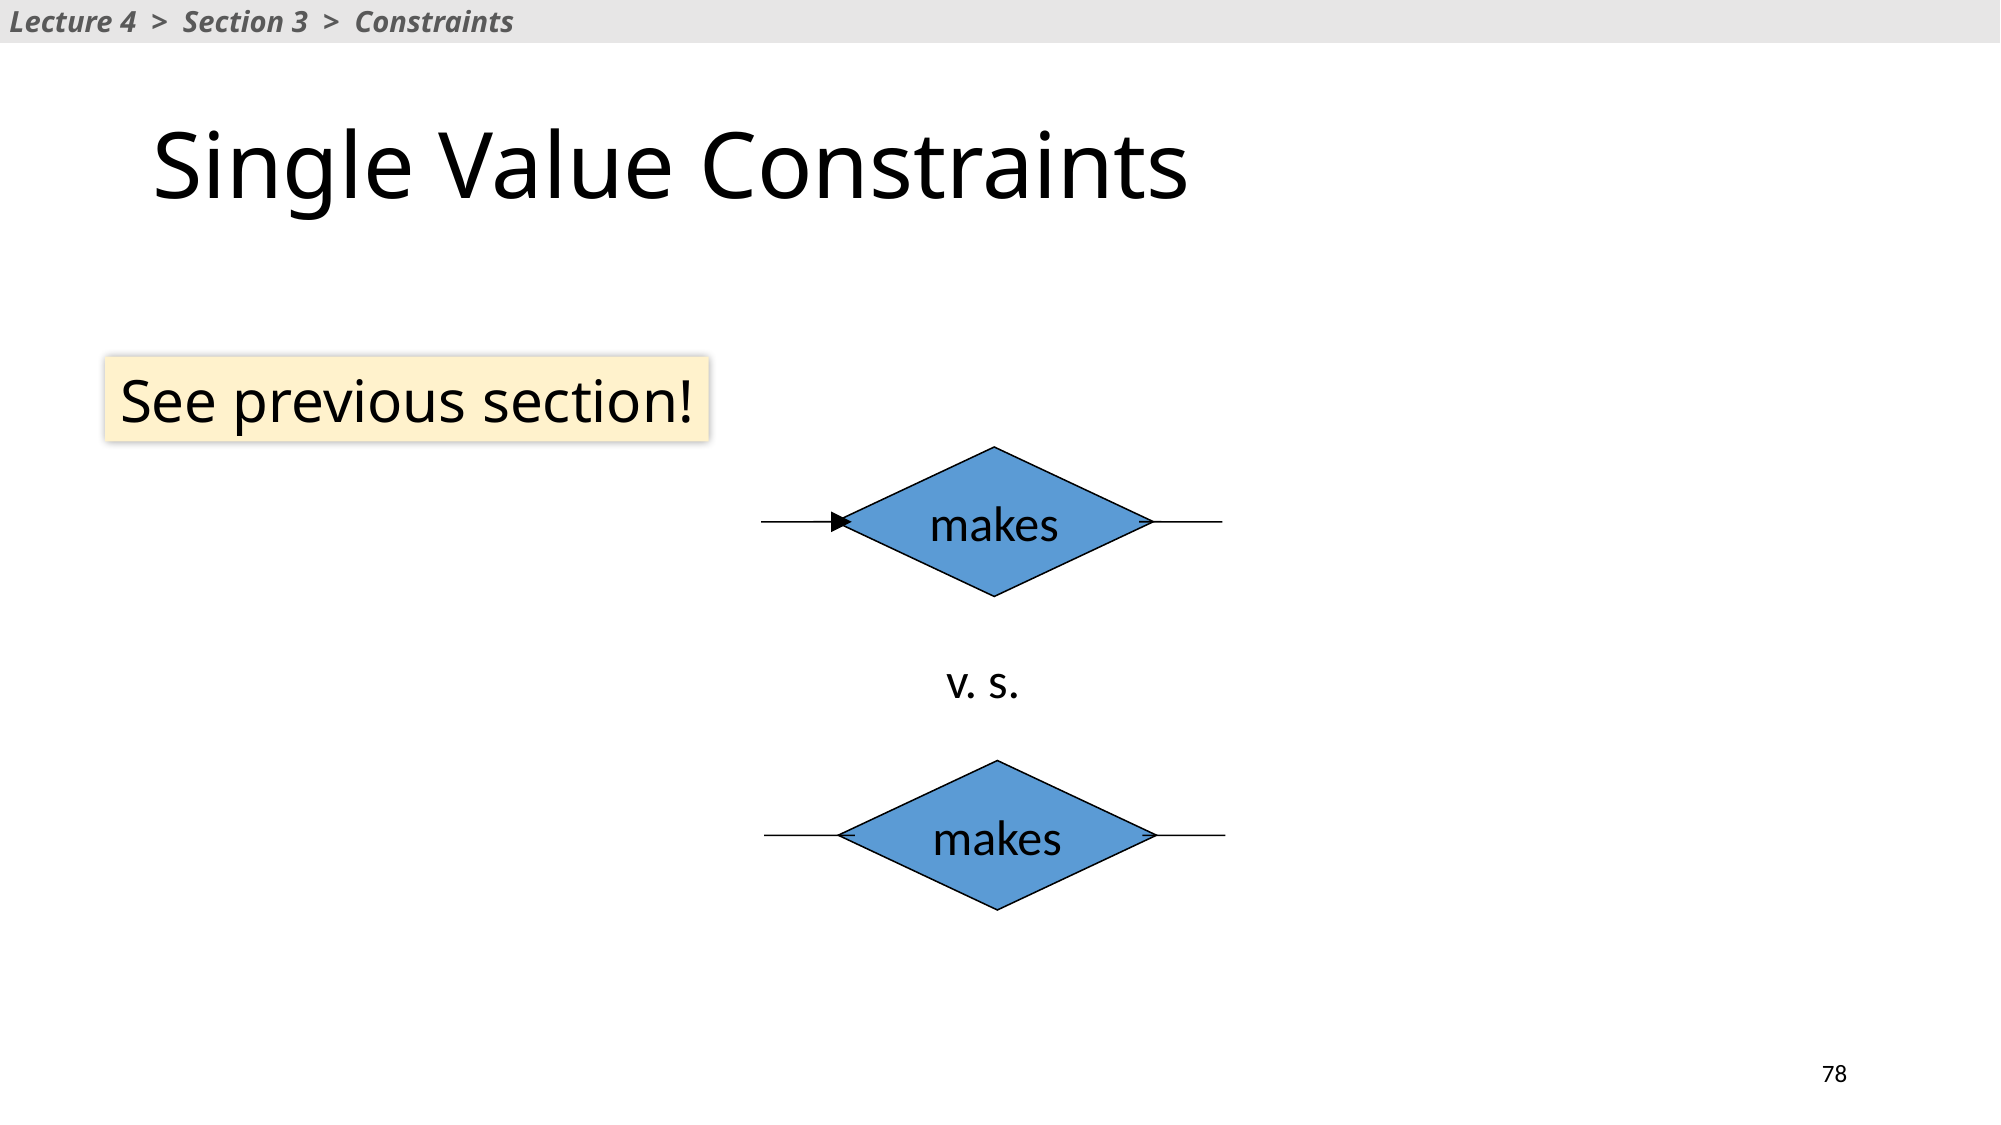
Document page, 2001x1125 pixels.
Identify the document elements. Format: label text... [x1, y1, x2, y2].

text_box makes [838, 760, 1157, 910]
title Single Value Constraints [137, 59, 1863, 278]
slide_number 78 [1412, 1042, 1863, 1103]
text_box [0, 0, 2000, 47]
text_box makes [844, 446, 1153, 597]
text_box [761, 511, 852, 533]
text_box v. s. [931, 640, 1036, 716]
text_box See previous section! [105, 356, 709, 442]
